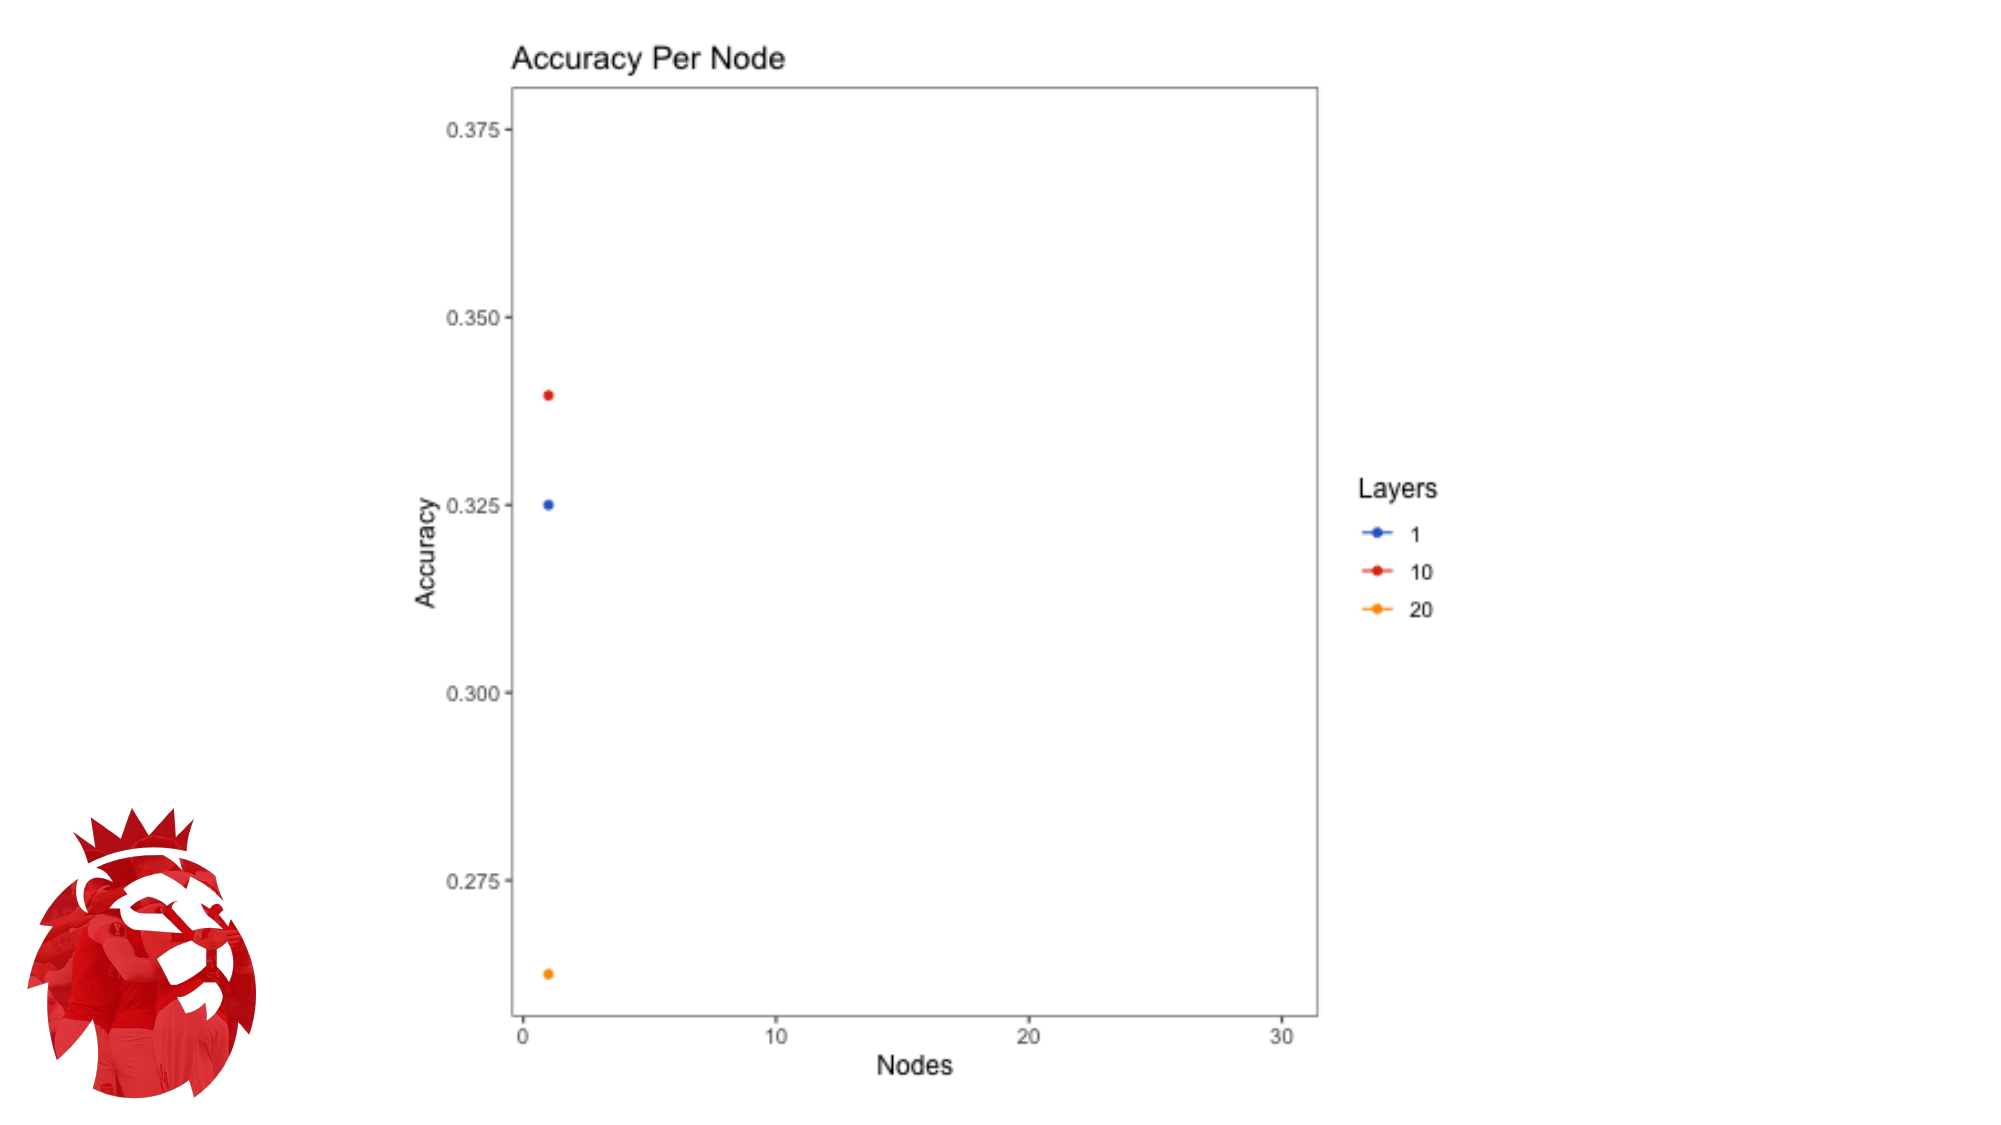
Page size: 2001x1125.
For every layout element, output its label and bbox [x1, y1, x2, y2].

picture [403, 31, 1465, 1094]
picture [22, 808, 260, 1104]
